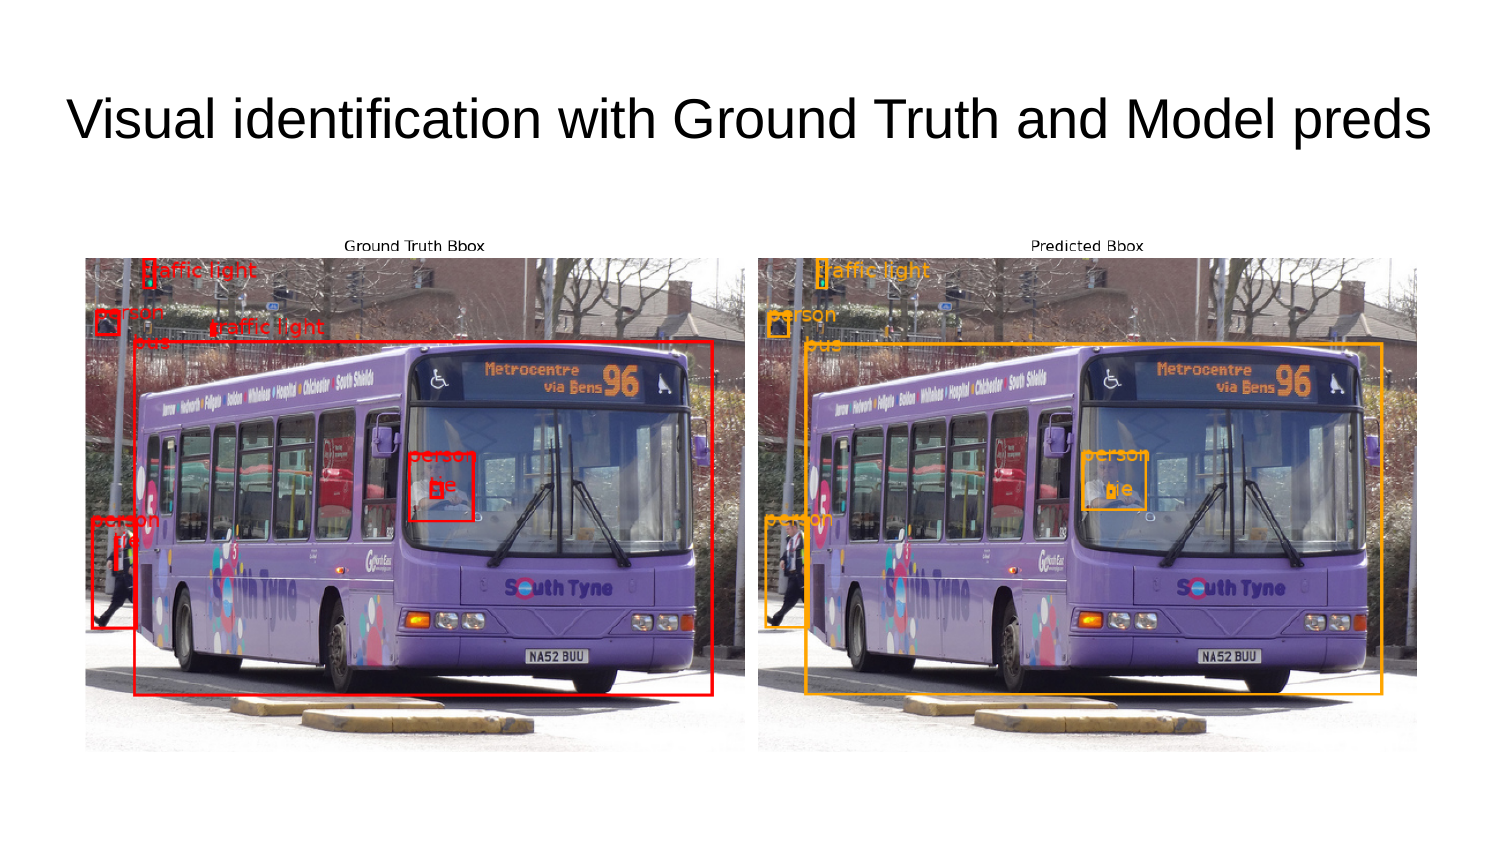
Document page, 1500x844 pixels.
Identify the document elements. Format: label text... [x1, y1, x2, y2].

picture [75, 231, 1425, 762]
title Visual identification with Ground Truth and Model preds [51, 72, 1449, 167]
